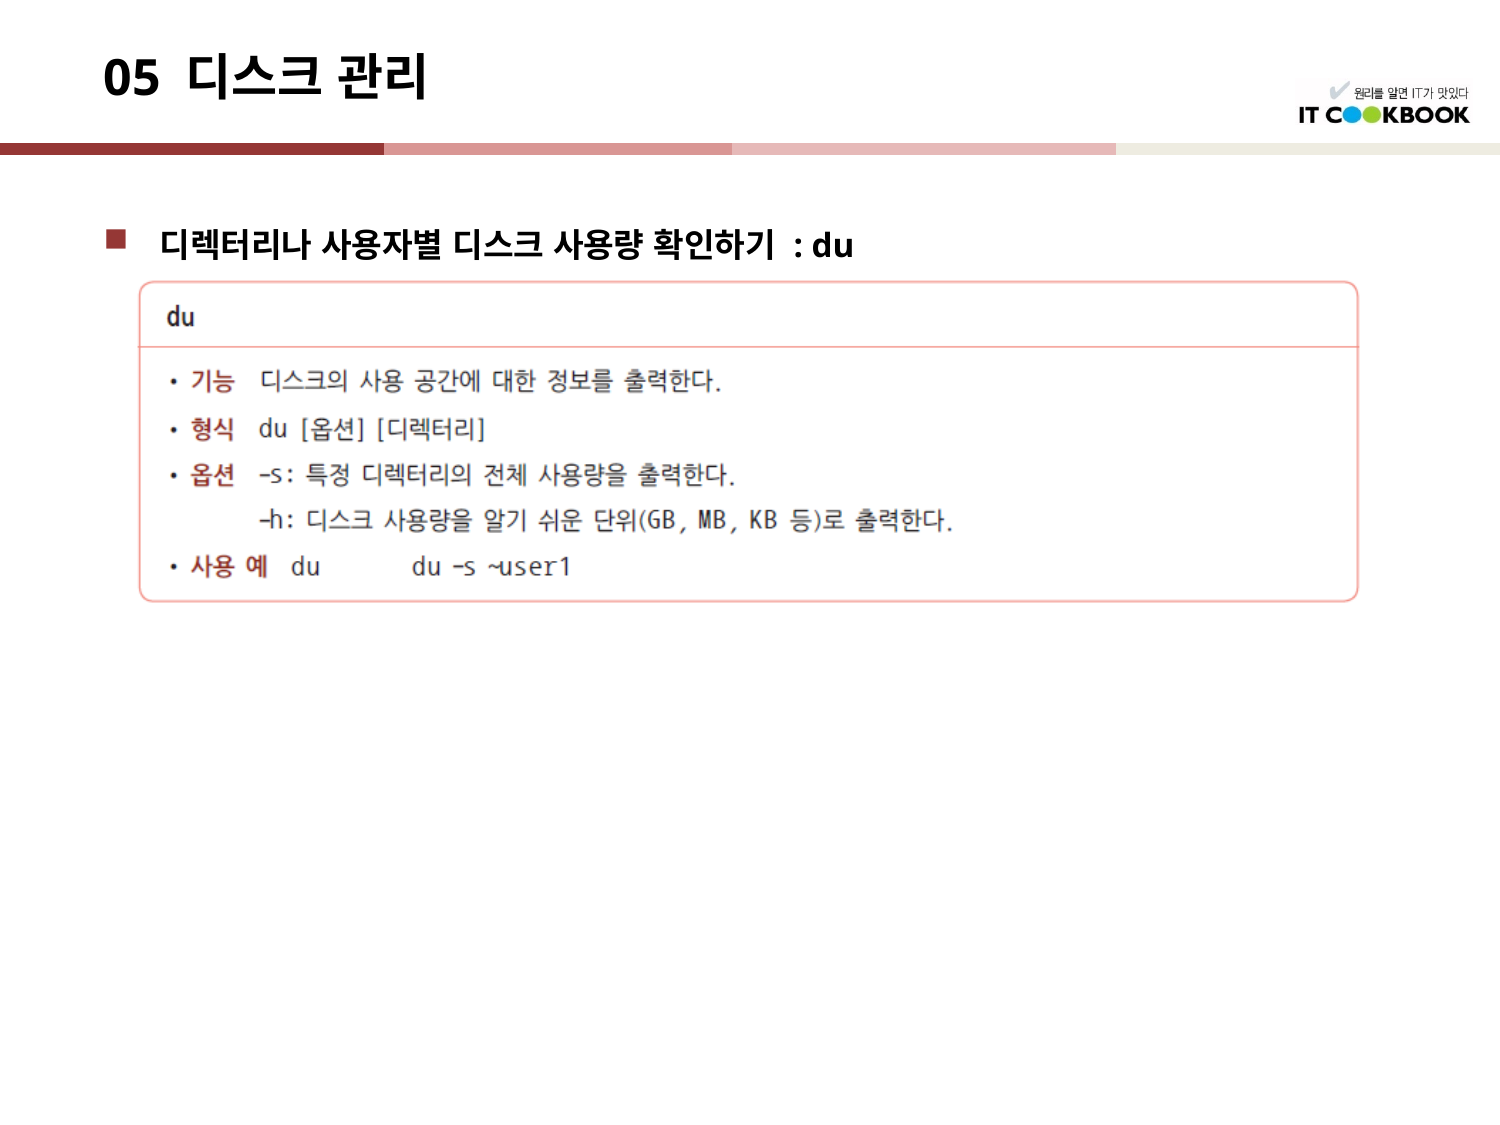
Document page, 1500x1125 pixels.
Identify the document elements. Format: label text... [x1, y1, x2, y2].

picture [1295, 78, 1473, 125]
list 디렉터리나 사용자별 디스크 사용량 확인하기 : du [88, 196, 1436, 1083]
title 05 디스크 관리 [88, 30, 1330, 121]
picture [135, 278, 1361, 608]
